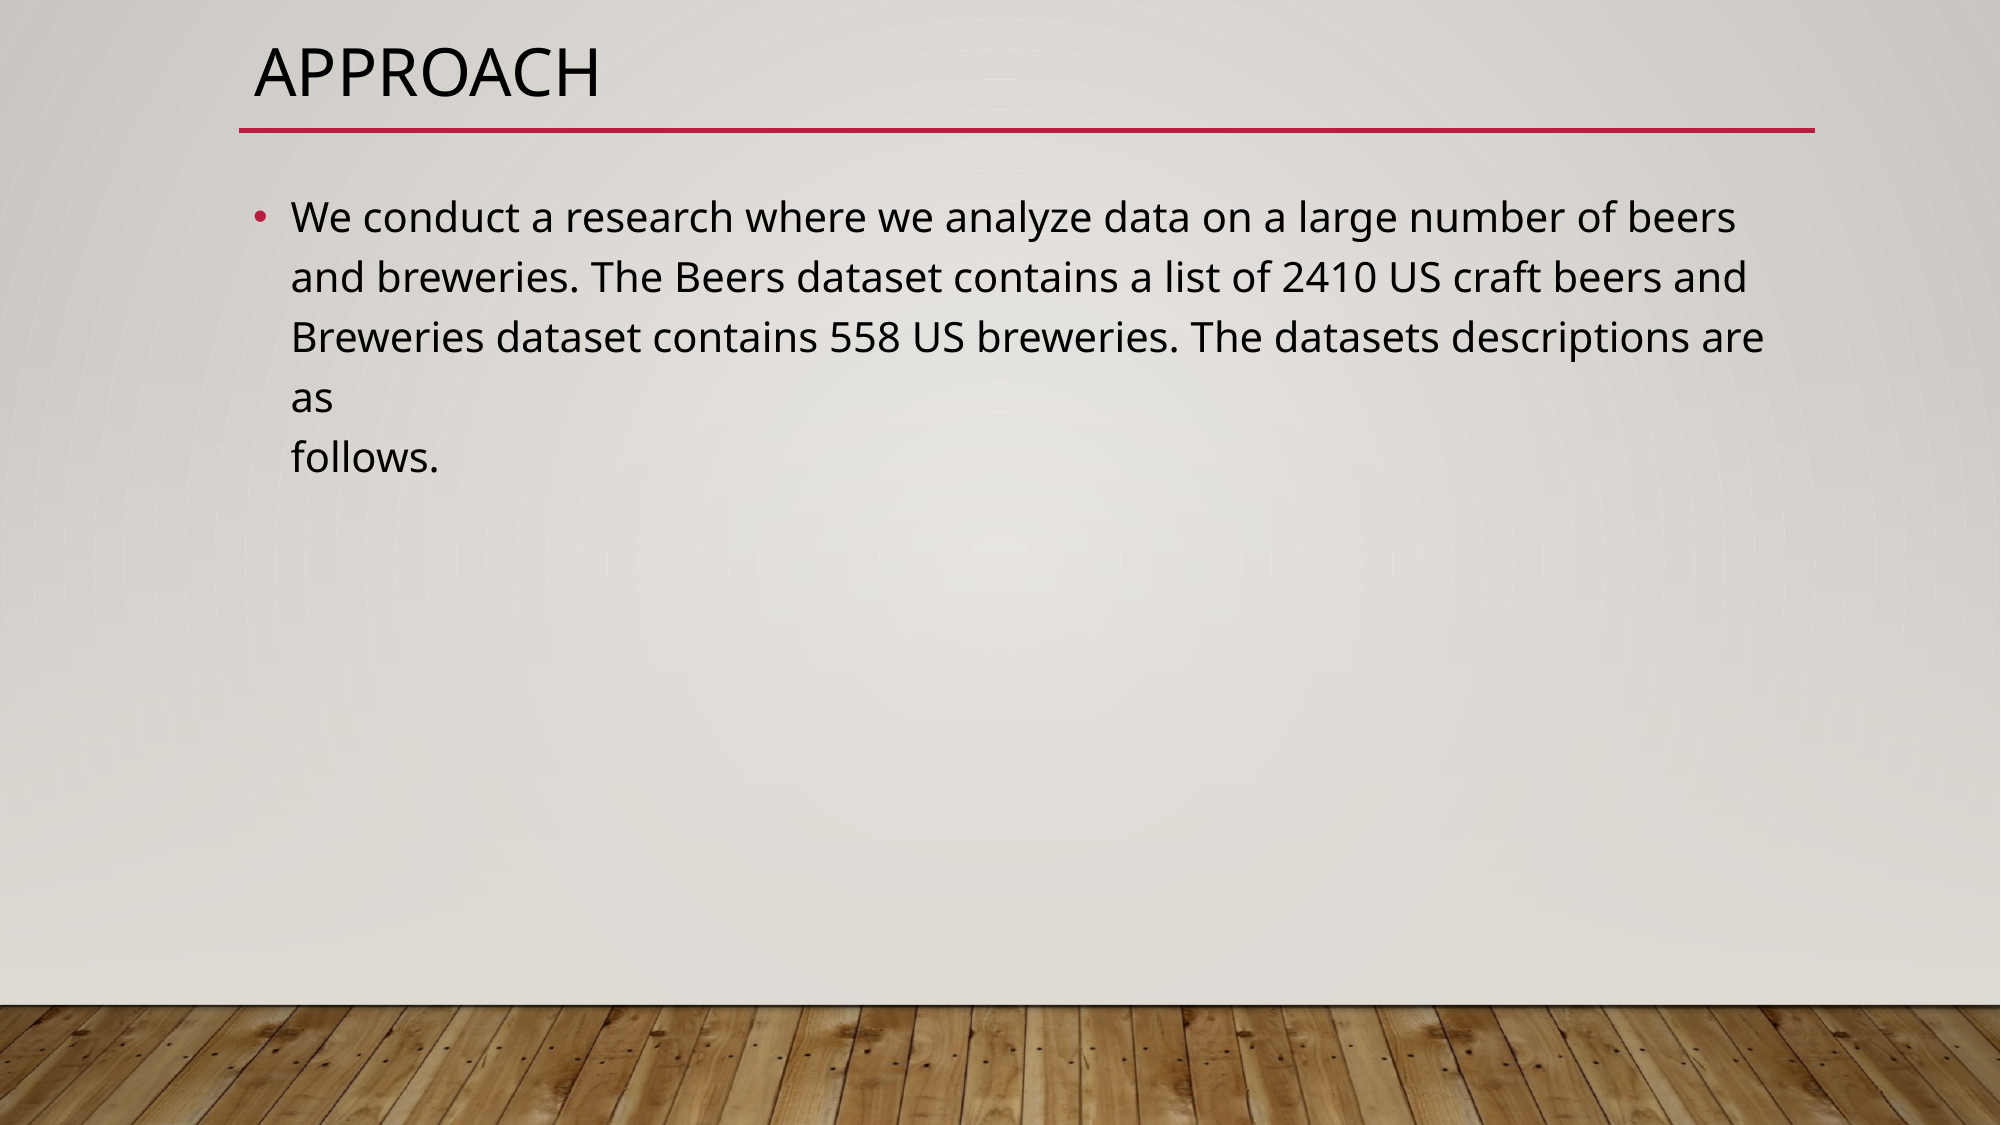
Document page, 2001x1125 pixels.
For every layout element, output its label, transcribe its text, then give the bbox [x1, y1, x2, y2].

list We conduct a research where we analyze data on a large number of beers and breweries. The Beers dataset contains a list of 2410 US craft beers and Breweries dataset contains 558 US breweries. The datasets descriptions are as follows. [238, 173, 1814, 740]
picture [0, 1005, 2000, 1125]
title Approach [239, 31, 1815, 204]
